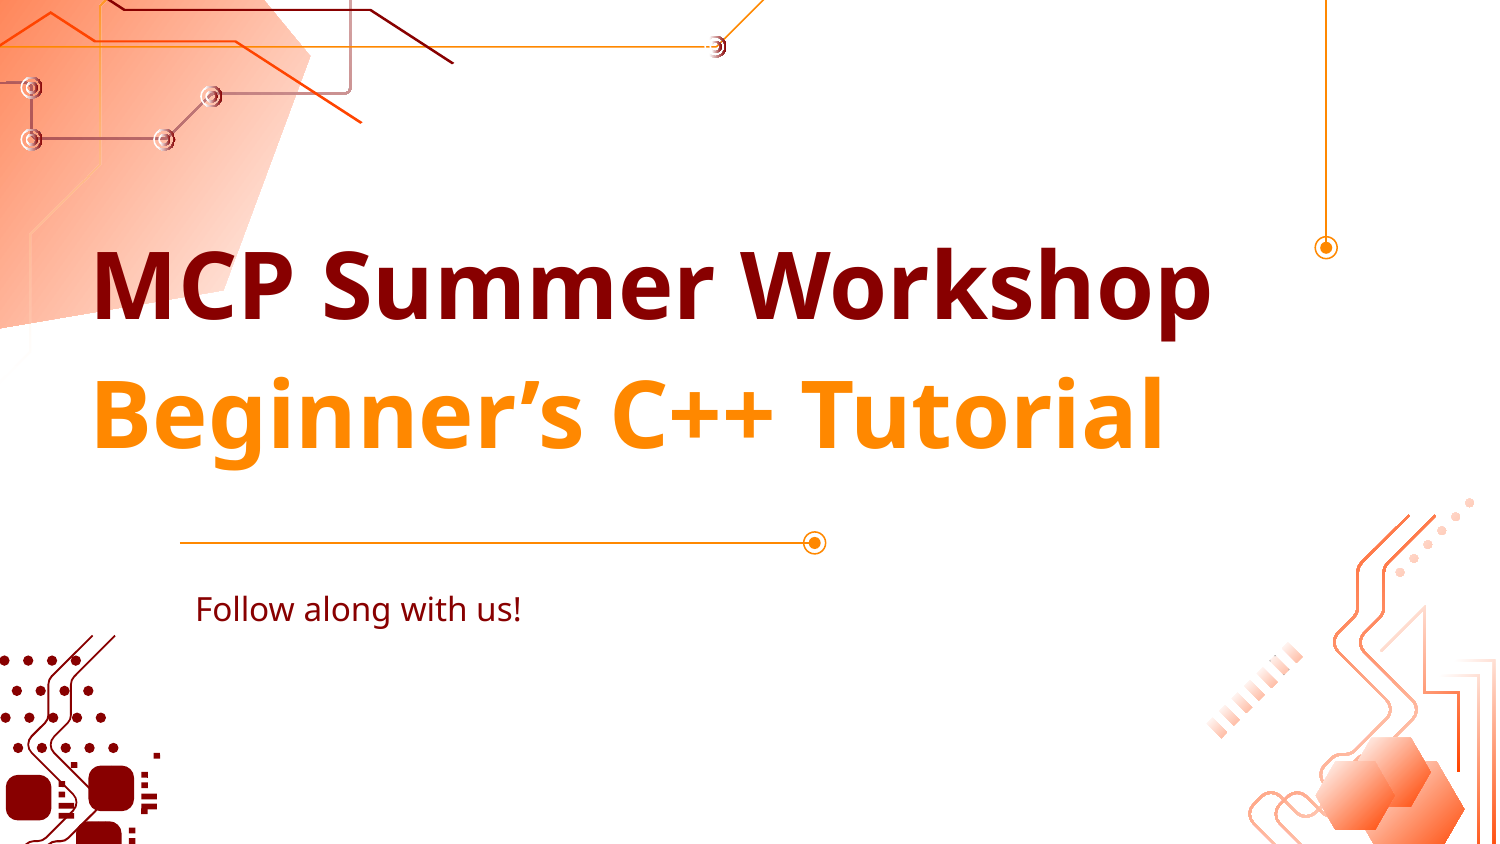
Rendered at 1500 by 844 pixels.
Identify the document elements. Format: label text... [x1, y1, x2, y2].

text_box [179, 531, 826, 555]
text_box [1314, 0, 1338, 259]
title MCP Summer Workshop Beginner’s C++ Tutorial [74, 101, 1426, 483]
subtitle Follow along with us! [179, 566, 981, 646]
